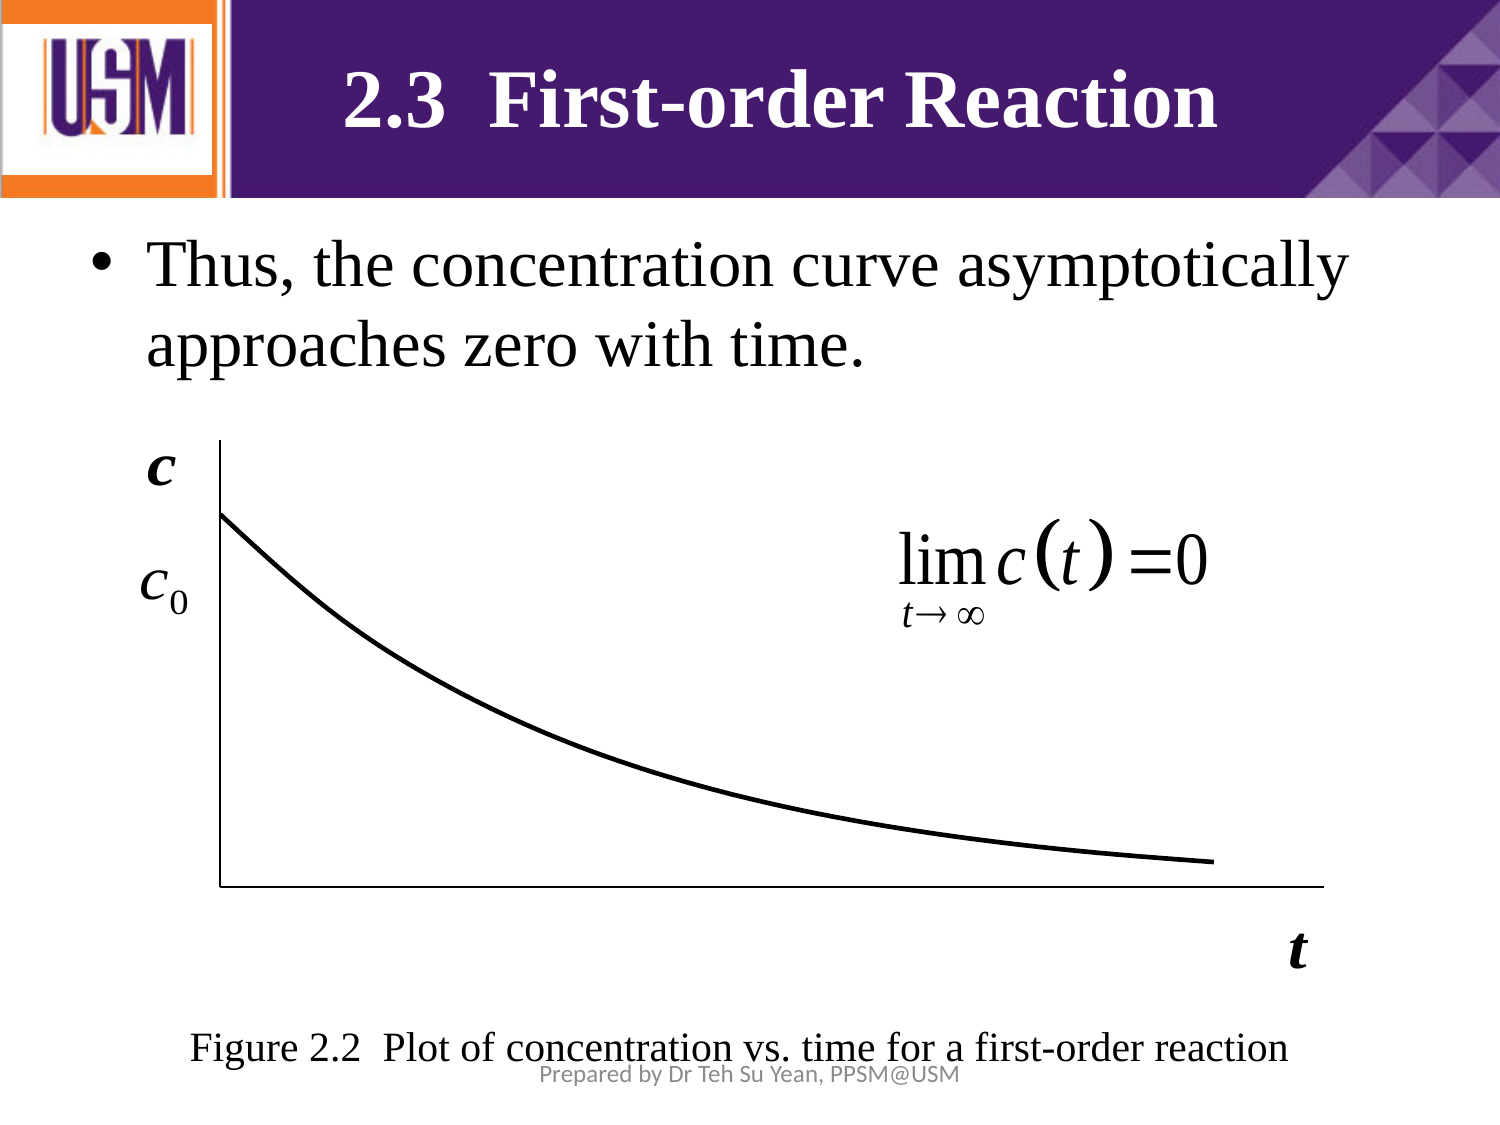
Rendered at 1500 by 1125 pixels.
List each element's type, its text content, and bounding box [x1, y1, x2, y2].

list Thus, the concentration curve asymptotically approaches zero with time. [75, 212, 1425, 1063]
text_box Figure 2.2 Plot of concentration vs. time for a first-order reaction [174, 1012, 1363, 1078]
chart [112, 412, 1363, 1001]
footer Prepared by Dr Teh Su Yean, PPSM@USM [512, 1042, 988, 1103]
picture [0, 0, 1500, 198]
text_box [888, 502, 1222, 648]
